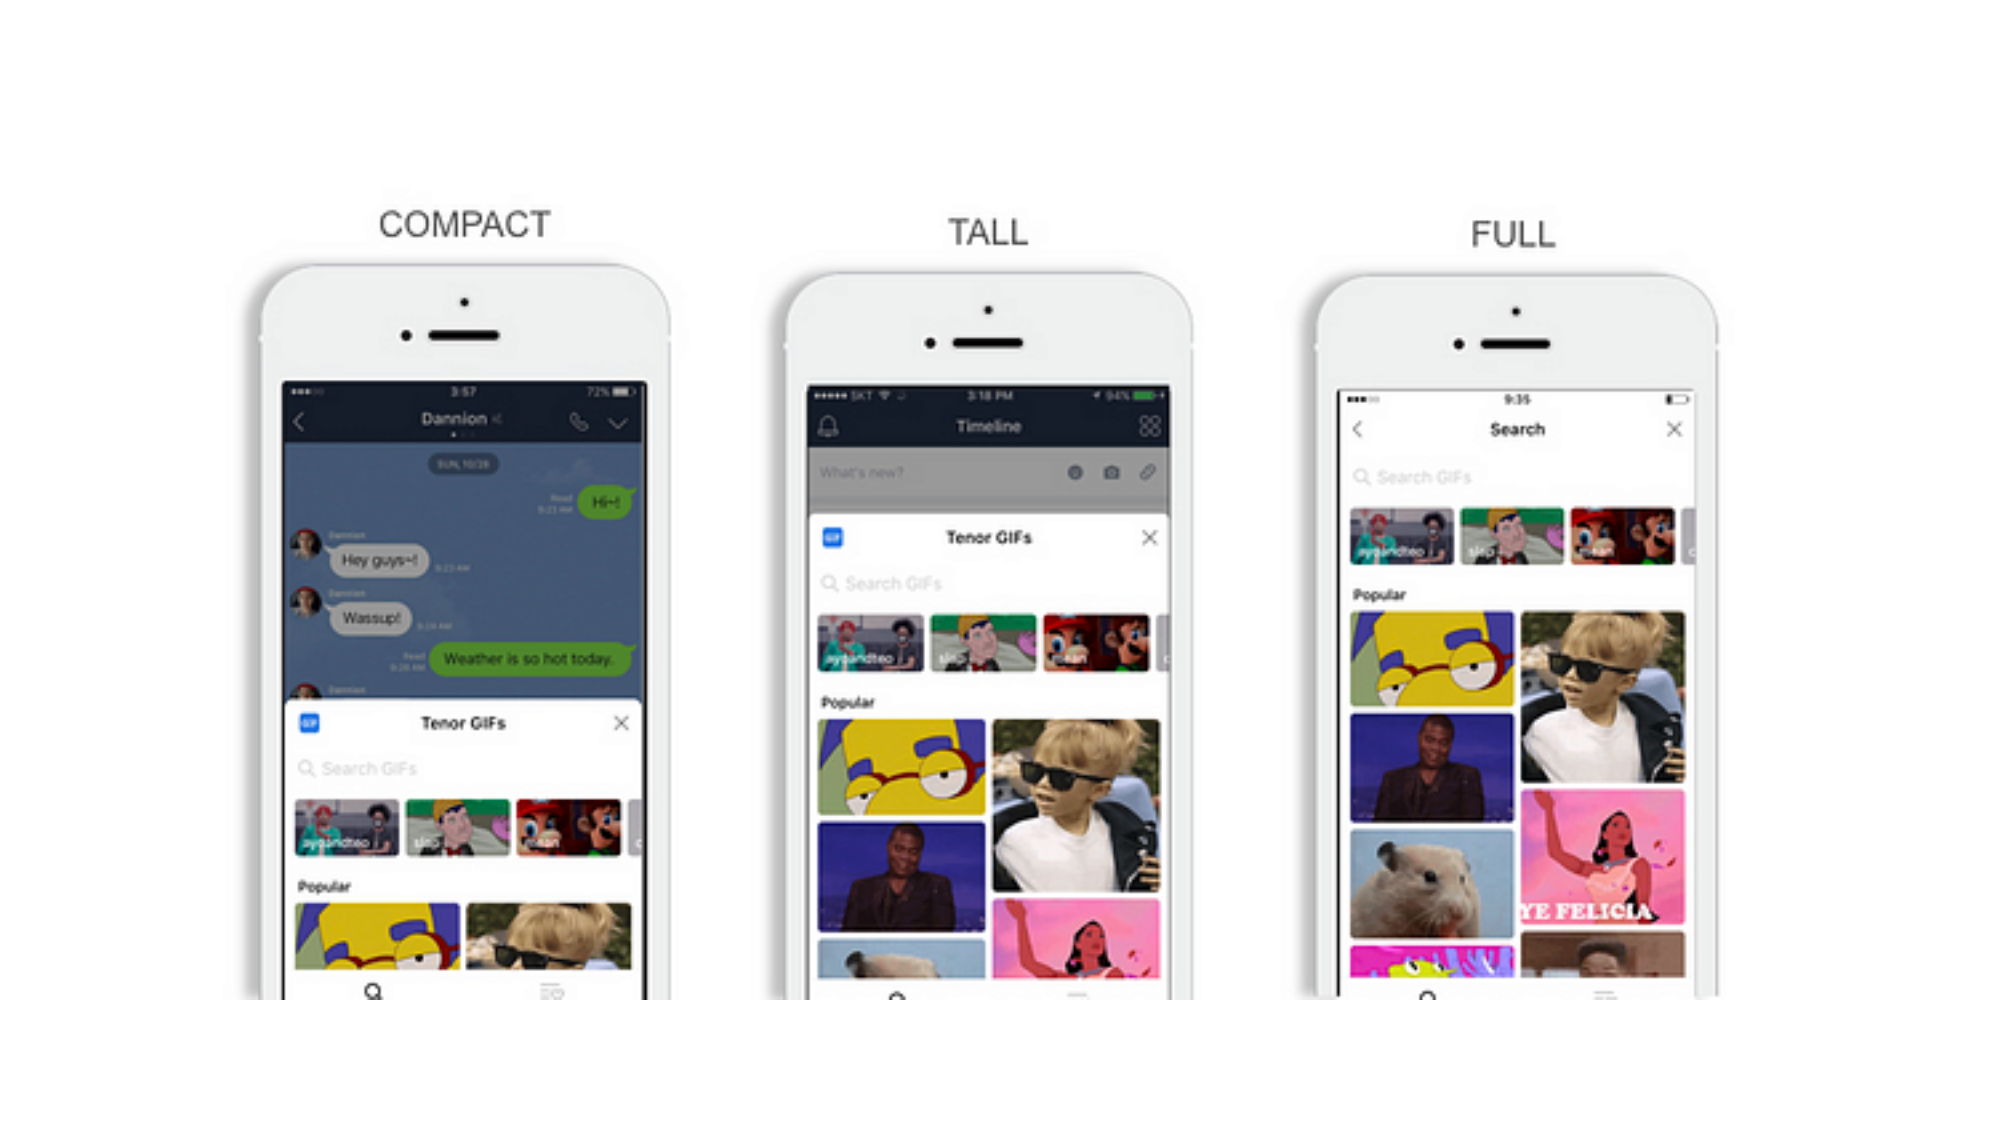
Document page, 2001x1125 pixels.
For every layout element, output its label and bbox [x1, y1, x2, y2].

picture [67, 123, 1933, 1001]
